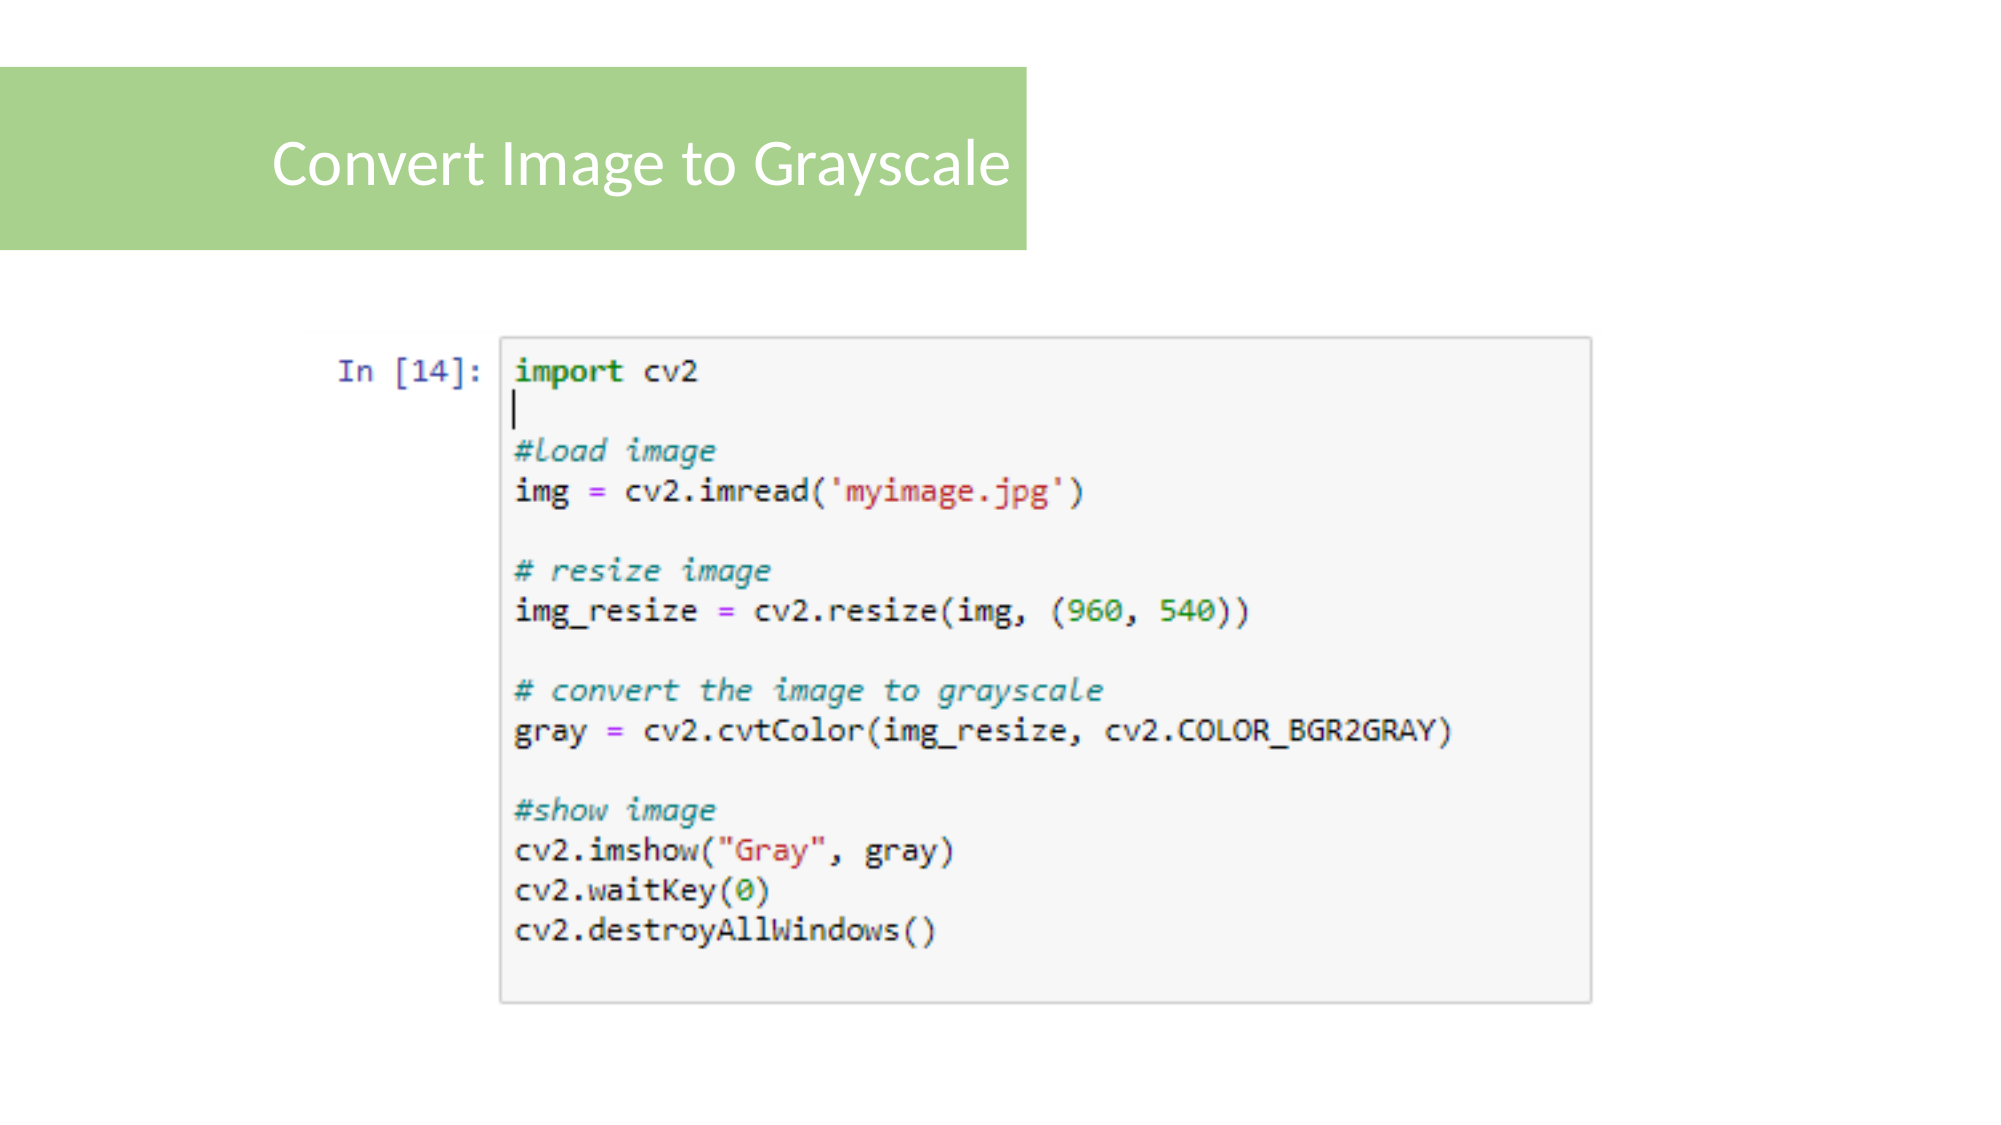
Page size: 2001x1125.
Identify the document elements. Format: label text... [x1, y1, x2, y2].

text_box Convert Image to Grayscale [0, 66, 1028, 251]
picture [303, 329, 1604, 1013]
